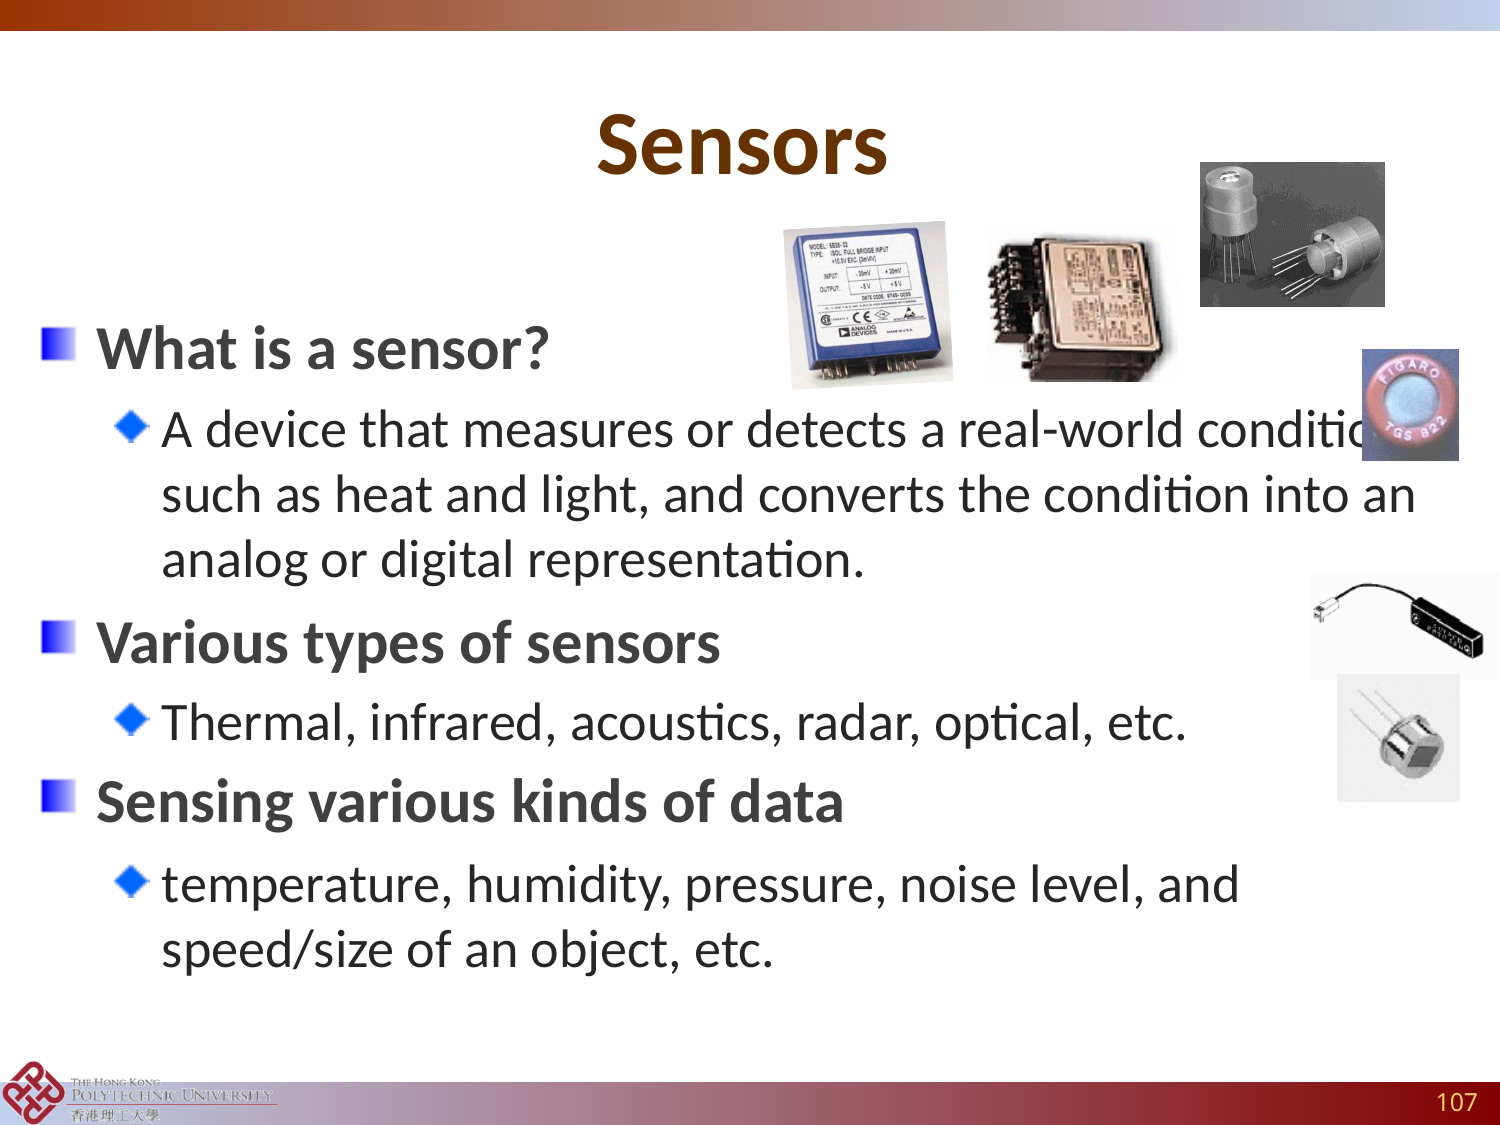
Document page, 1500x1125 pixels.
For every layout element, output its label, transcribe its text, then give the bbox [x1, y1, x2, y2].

picture [39, 777, 80, 817]
picture [39, 325, 80, 365]
picture [1199, 162, 1385, 307]
picture [114, 408, 150, 443]
picture [0, 1061, 278, 1125]
picture [114, 863, 150, 898]
list What is a sensor? A device that measures or detects a real-world condition, such as heat and light, and converts the condition into an analog or digital representation. Various types of sensors Thermal, infrared, acoustics, radar, optical, etc. Sensing various kinds of data temperature, humidity, pressure, noise level, and speed/size of an object, etc. [24, 299, 1463, 1025]
picture [114, 701, 150, 736]
picture [1309, 574, 1500, 802]
picture [1362, 349, 1459, 461]
title Sensors [24, 75, 1443, 200]
picture [39, 618, 80, 658]
picture [787, 224, 950, 387]
picture [987, 224, 1178, 382]
